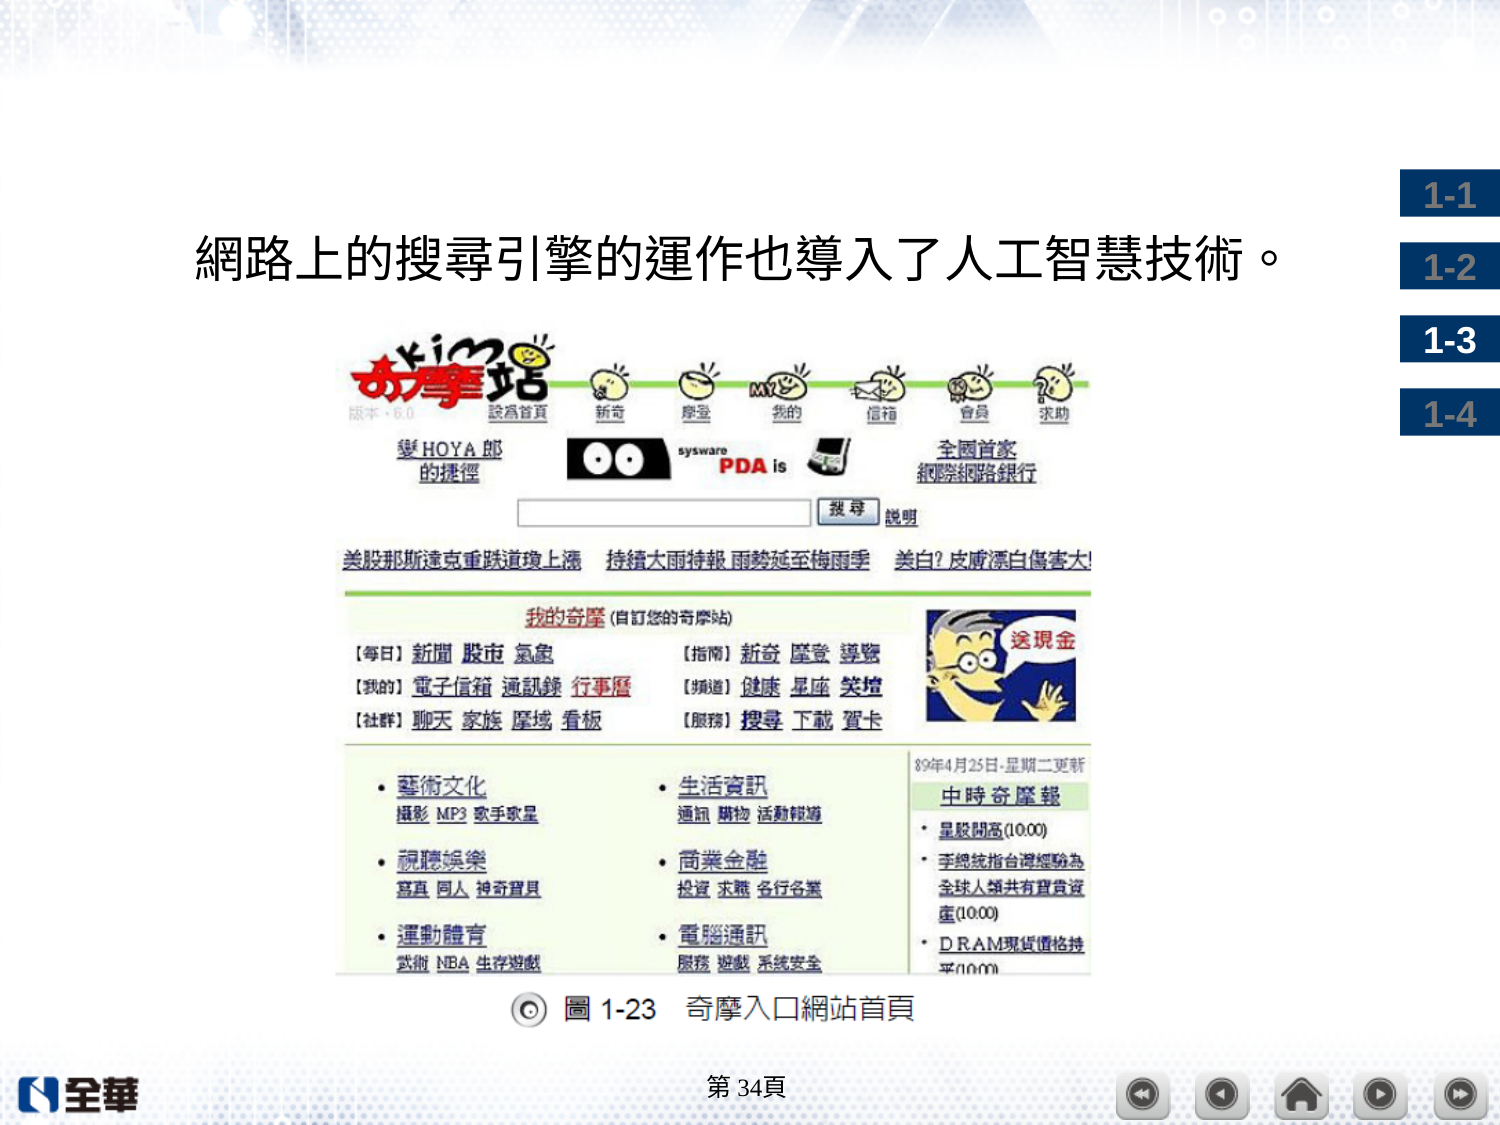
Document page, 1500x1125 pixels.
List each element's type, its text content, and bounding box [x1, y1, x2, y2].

list 網路上的搜尋引擎的運作也導入了人工智慧技術。 [29, 219, 1386, 1048]
picture [0, 0, 1500, 1125]
